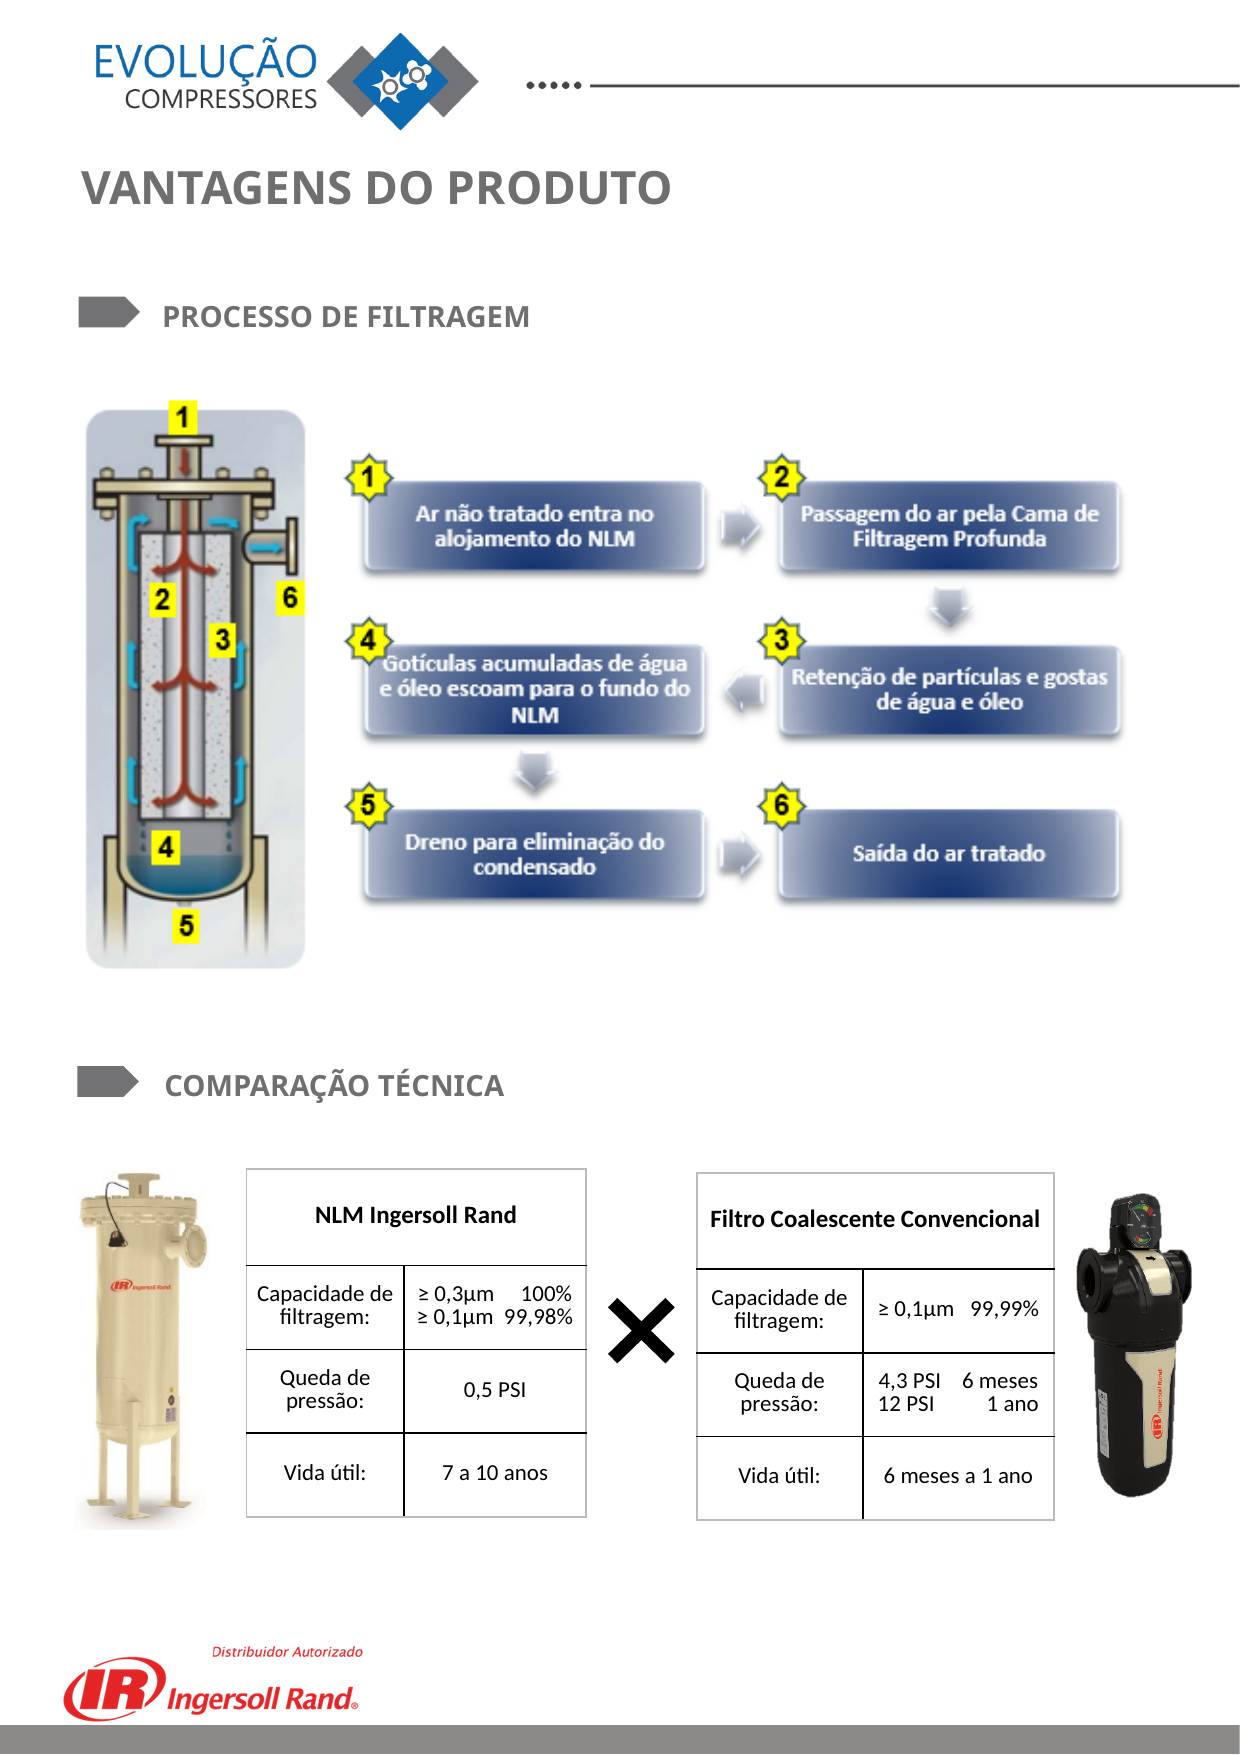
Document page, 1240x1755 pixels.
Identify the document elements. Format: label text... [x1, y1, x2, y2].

table_cell Capacidade de filtragem: [698, 1270, 862, 1352]
table_cell Vida útil: [247, 1434, 403, 1516]
table_header NLM Ingersoll Rand [247, 1170, 585, 1265]
table_cell ≥ 0,3µm 100% ≥ 0,1µm 99,98% [405, 1266, 585, 1349]
table_cell ≥ 0,1µm 99,99% [864, 1270, 1053, 1352]
table_cell Queda de pressão: [698, 1354, 862, 1436]
text_box [605, 1295, 677, 1366]
table_cell Vida útil: [698, 1437, 862, 1519]
table_cell Capacidade de filtragem: [247, 1266, 403, 1349]
text_box PROCESSO DE FILTRAGEM [162, 292, 1175, 334]
text_box VANTAGENS DO PRODUTO [81, 149, 838, 214]
table_header Filtro Coalescente Convencional [698, 1174, 1053, 1268]
table_cell 0,5 PSI [405, 1350, 585, 1432]
text_box COMPARAÇÃO TÉCNICA [164, 1061, 1177, 1102]
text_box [78, 296, 141, 328]
text_box [20, 1608, 407, 1723]
picture [1071, 1184, 1201, 1509]
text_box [0, 1724, 1240, 1755]
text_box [77, 1065, 140, 1098]
picture [74, 1168, 211, 1530]
table_cell 7 a 10 anos [405, 1434, 585, 1516]
picture [21, 0, 1240, 136]
table_cell 4,3 PSI 6 meses 12 PSI 1 ano [864, 1354, 1053, 1436]
picture [52, 374, 1175, 1019]
table_cell 6 meses a 1 ano [864, 1437, 1053, 1519]
table_cell Queda de pressão: [247, 1350, 403, 1432]
